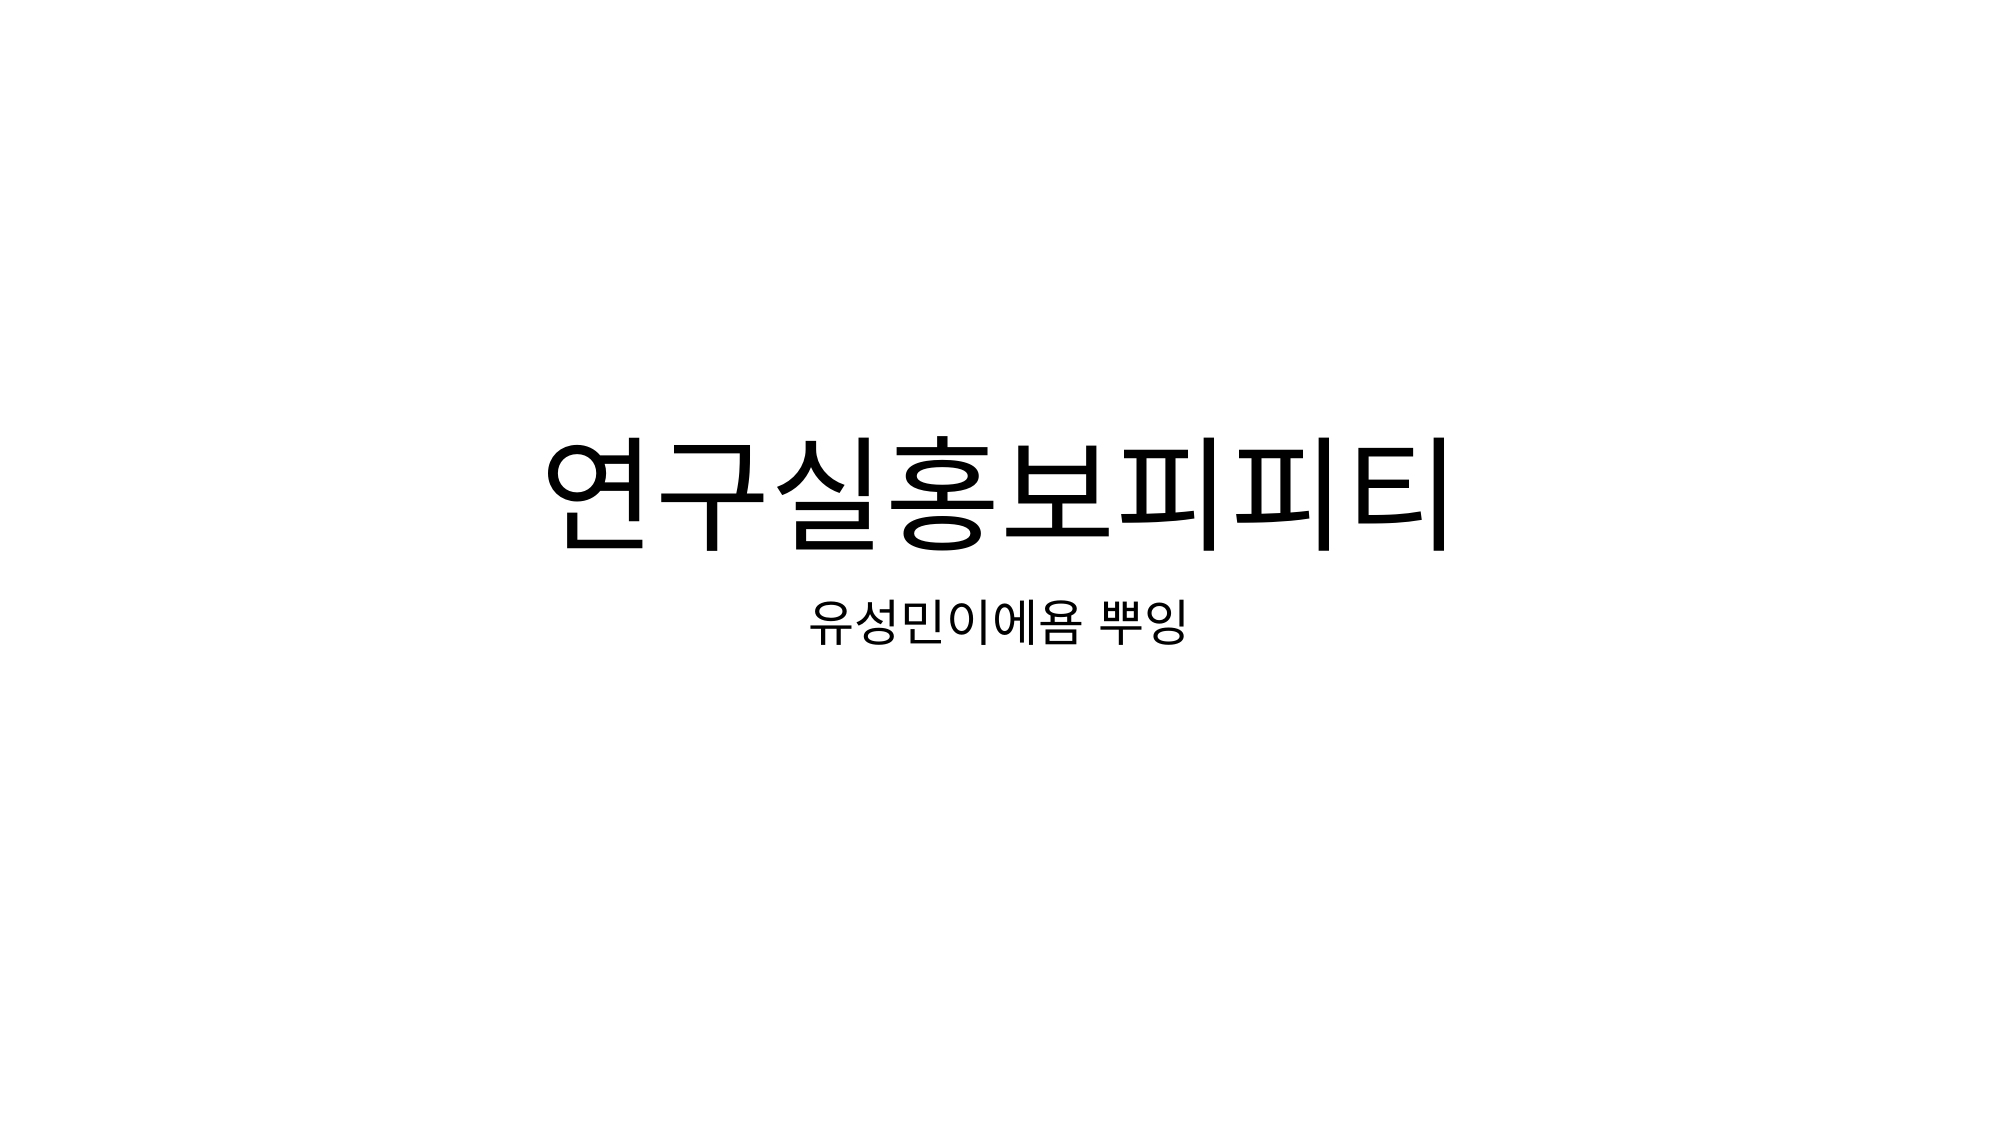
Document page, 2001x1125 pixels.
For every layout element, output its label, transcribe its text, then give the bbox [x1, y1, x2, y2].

title 연구실홍보피피티 [249, 184, 1750, 576]
subtitle 유성민이에욤 뿌잉 [249, 590, 1750, 863]
